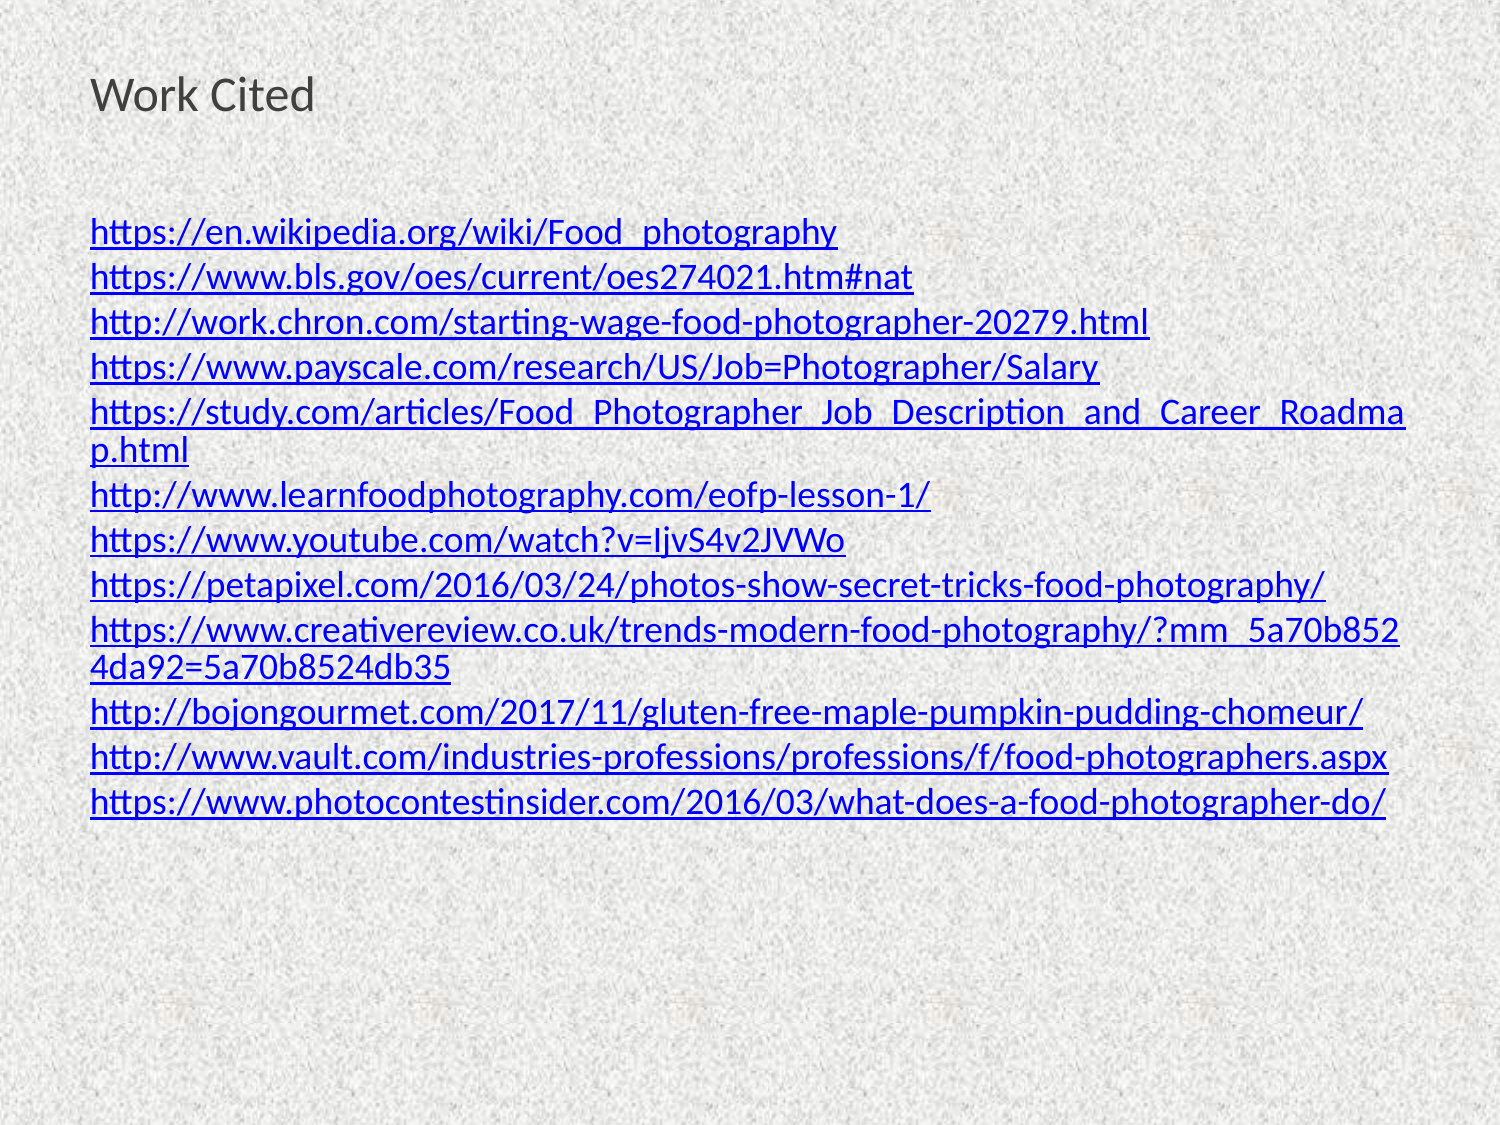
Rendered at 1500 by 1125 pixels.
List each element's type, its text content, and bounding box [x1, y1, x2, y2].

picture [0, 0, 1500, 1125]
title Work Cited [75, 37, 1425, 145]
text_box https://en.wikipedia.org/wiki/Food_photography https://www.bls.gov/oes/current/oes274021.htm#nat http://work.chron.com/starting-wage-food-photographer-20279.html https://www.payscale.com/research/US/Job=Photographer/Salary https://study.com/articles/Food_Photographer_Job_Description_and_Career_Roadmap.html http://www.learnfoodphotography.com/eofp-lesson-1/ https://www.youtube.com/watch?v=IjvS4v2JVWo https://petapixel.com/2016/03/24/photos-show-secret-tricks-food-photography/ https://www.creativereview.co.uk/trends-modern-food-photography/?mm_5a70b8524da92=5a70b8524db35 http://bojongourmet.com/2017/11/gluten-free-maple-pumpkin-pudding-chomeur/ http://www.vault.com/industries-professions/professions/f/food-photographers.aspx https://www.photocontestinsider.com/2016/03/what-does-a-food-photographer-do/ [74, 199, 1425, 755]
